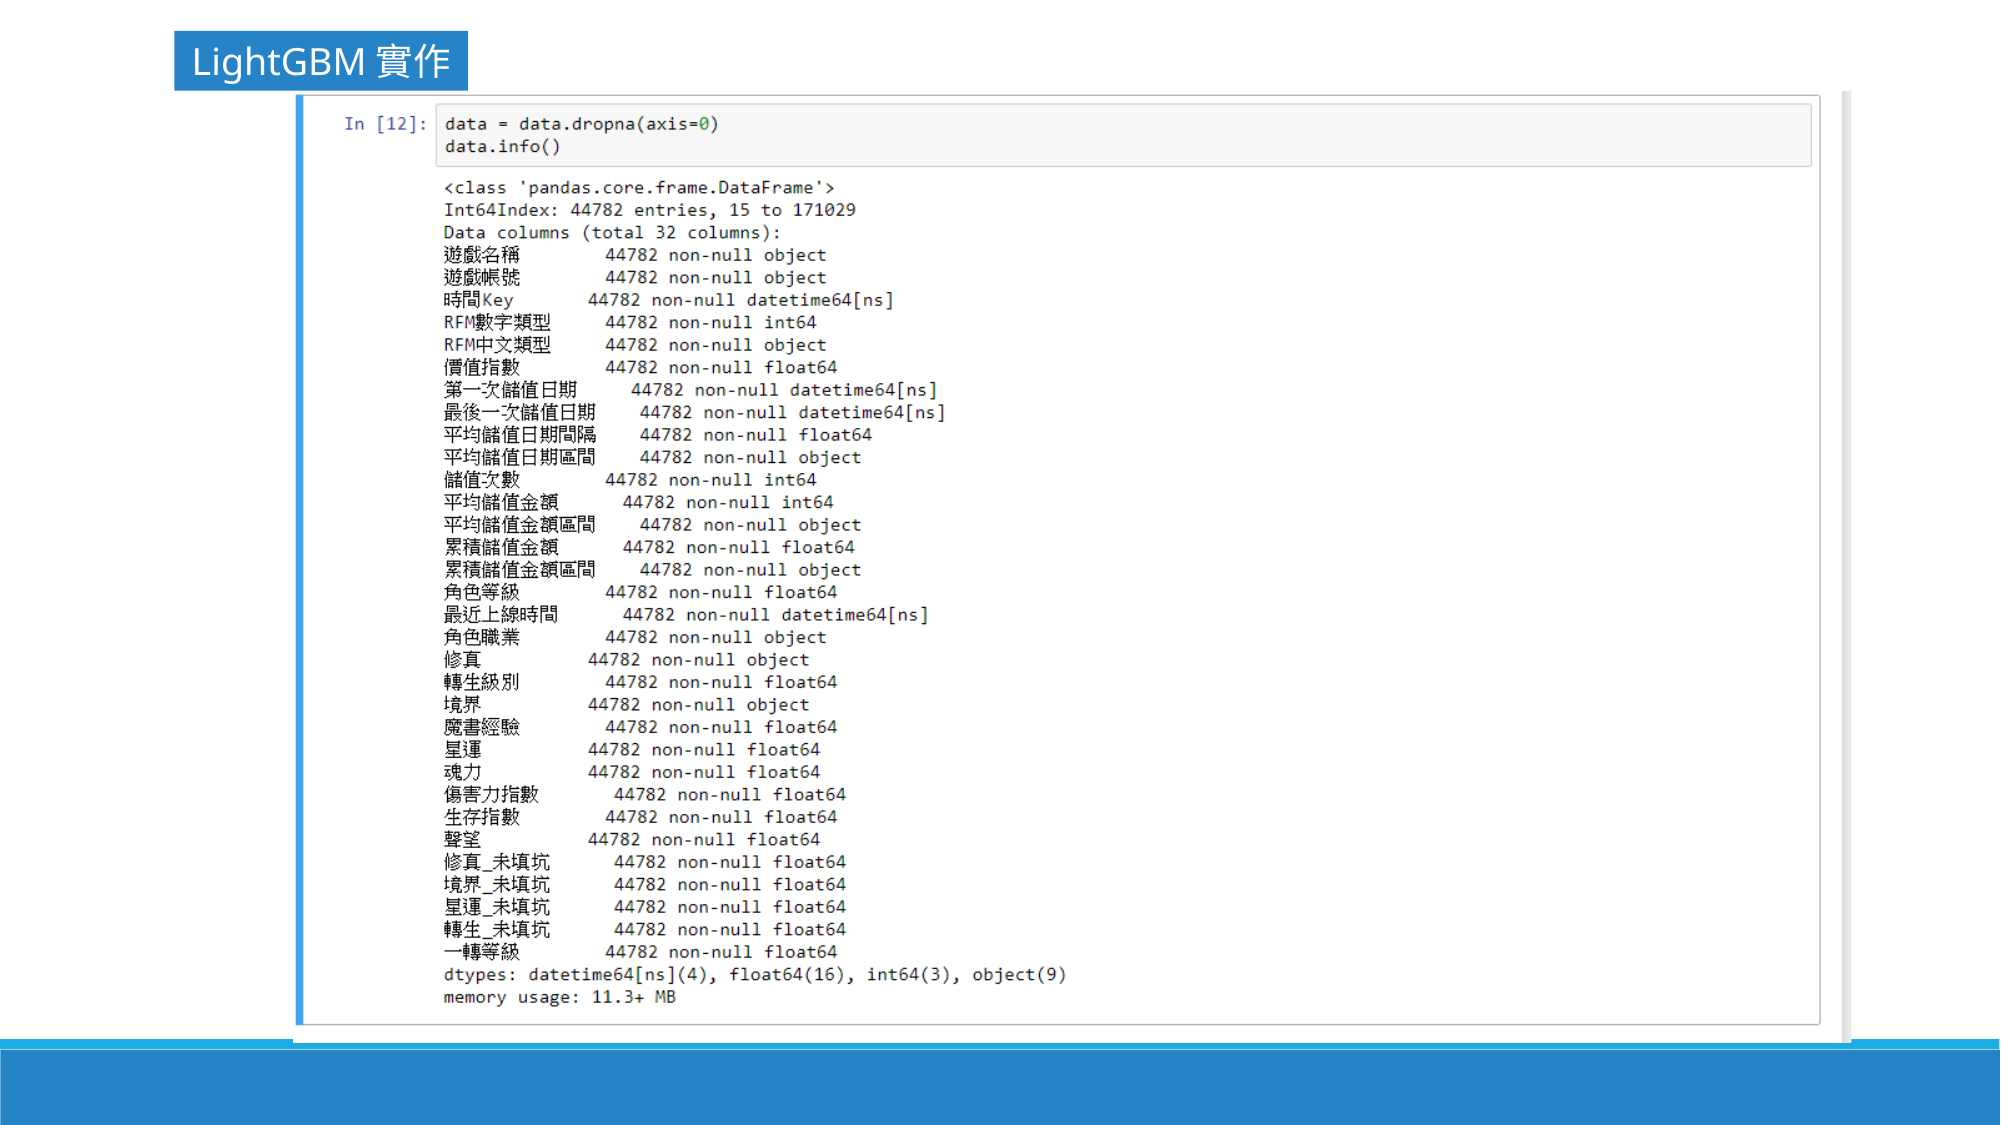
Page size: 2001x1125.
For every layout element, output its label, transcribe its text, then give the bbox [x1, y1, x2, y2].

picture [292, 90, 1852, 1043]
text_box LightGBM實作 [174, 30, 468, 91]
